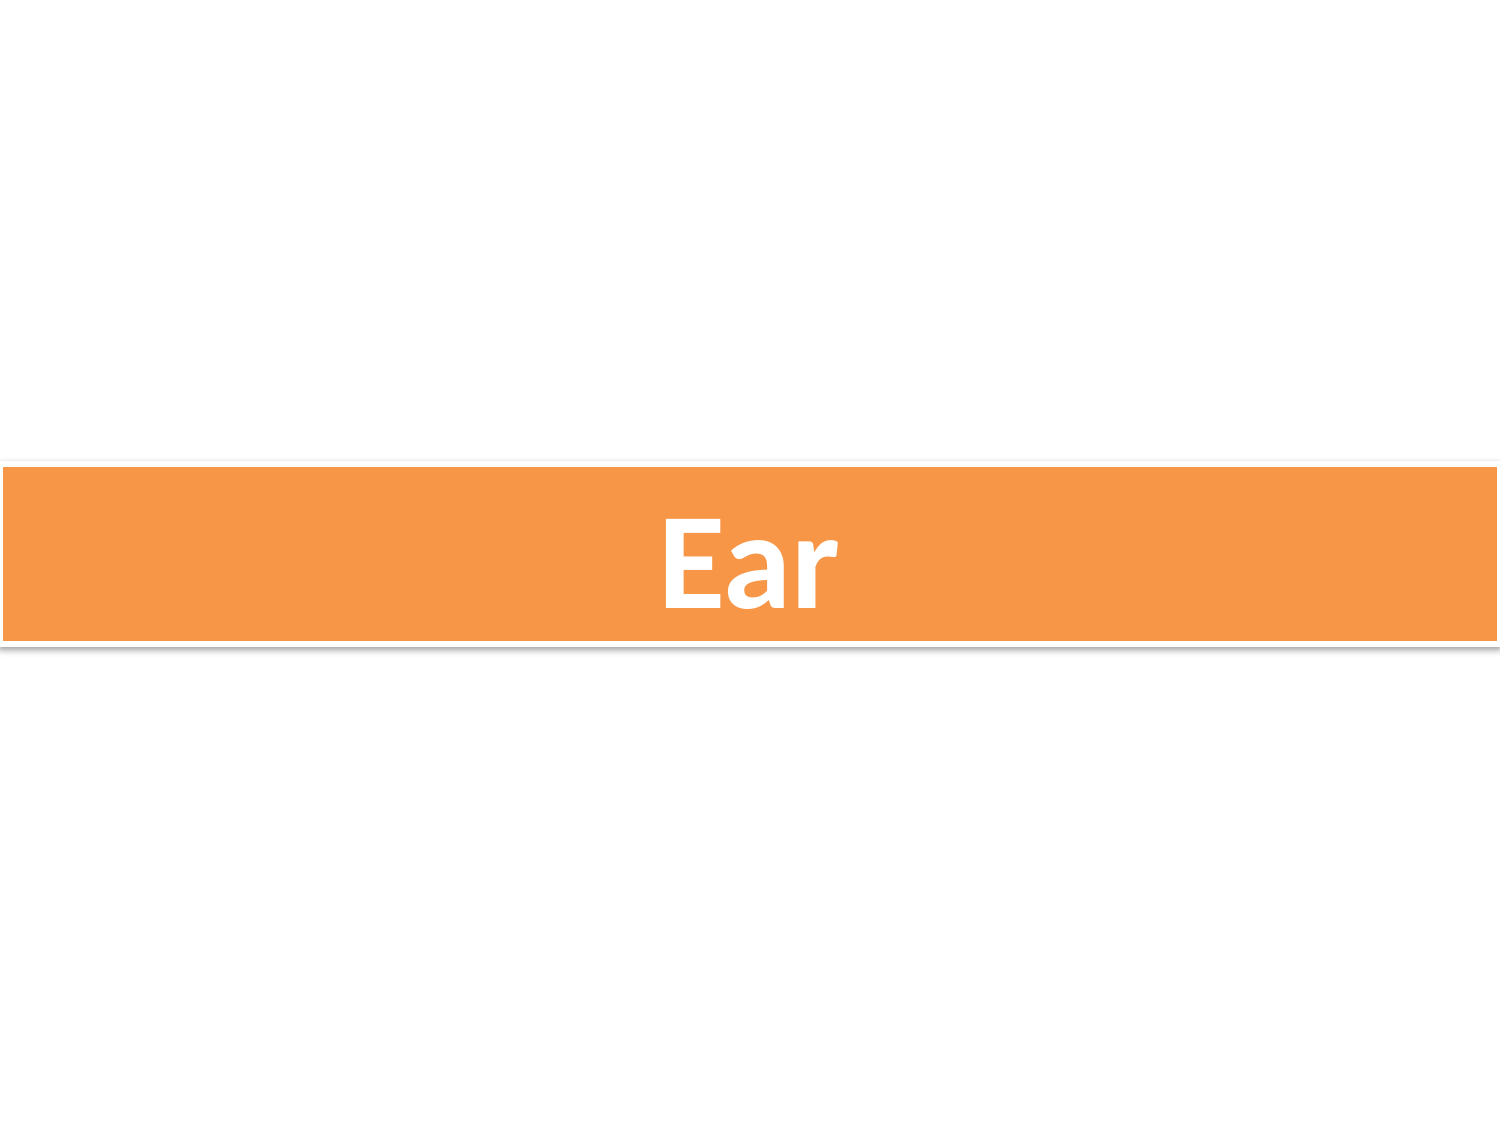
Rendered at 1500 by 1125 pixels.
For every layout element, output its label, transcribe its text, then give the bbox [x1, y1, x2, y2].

text_box Ear [0, 461, 1500, 647]
